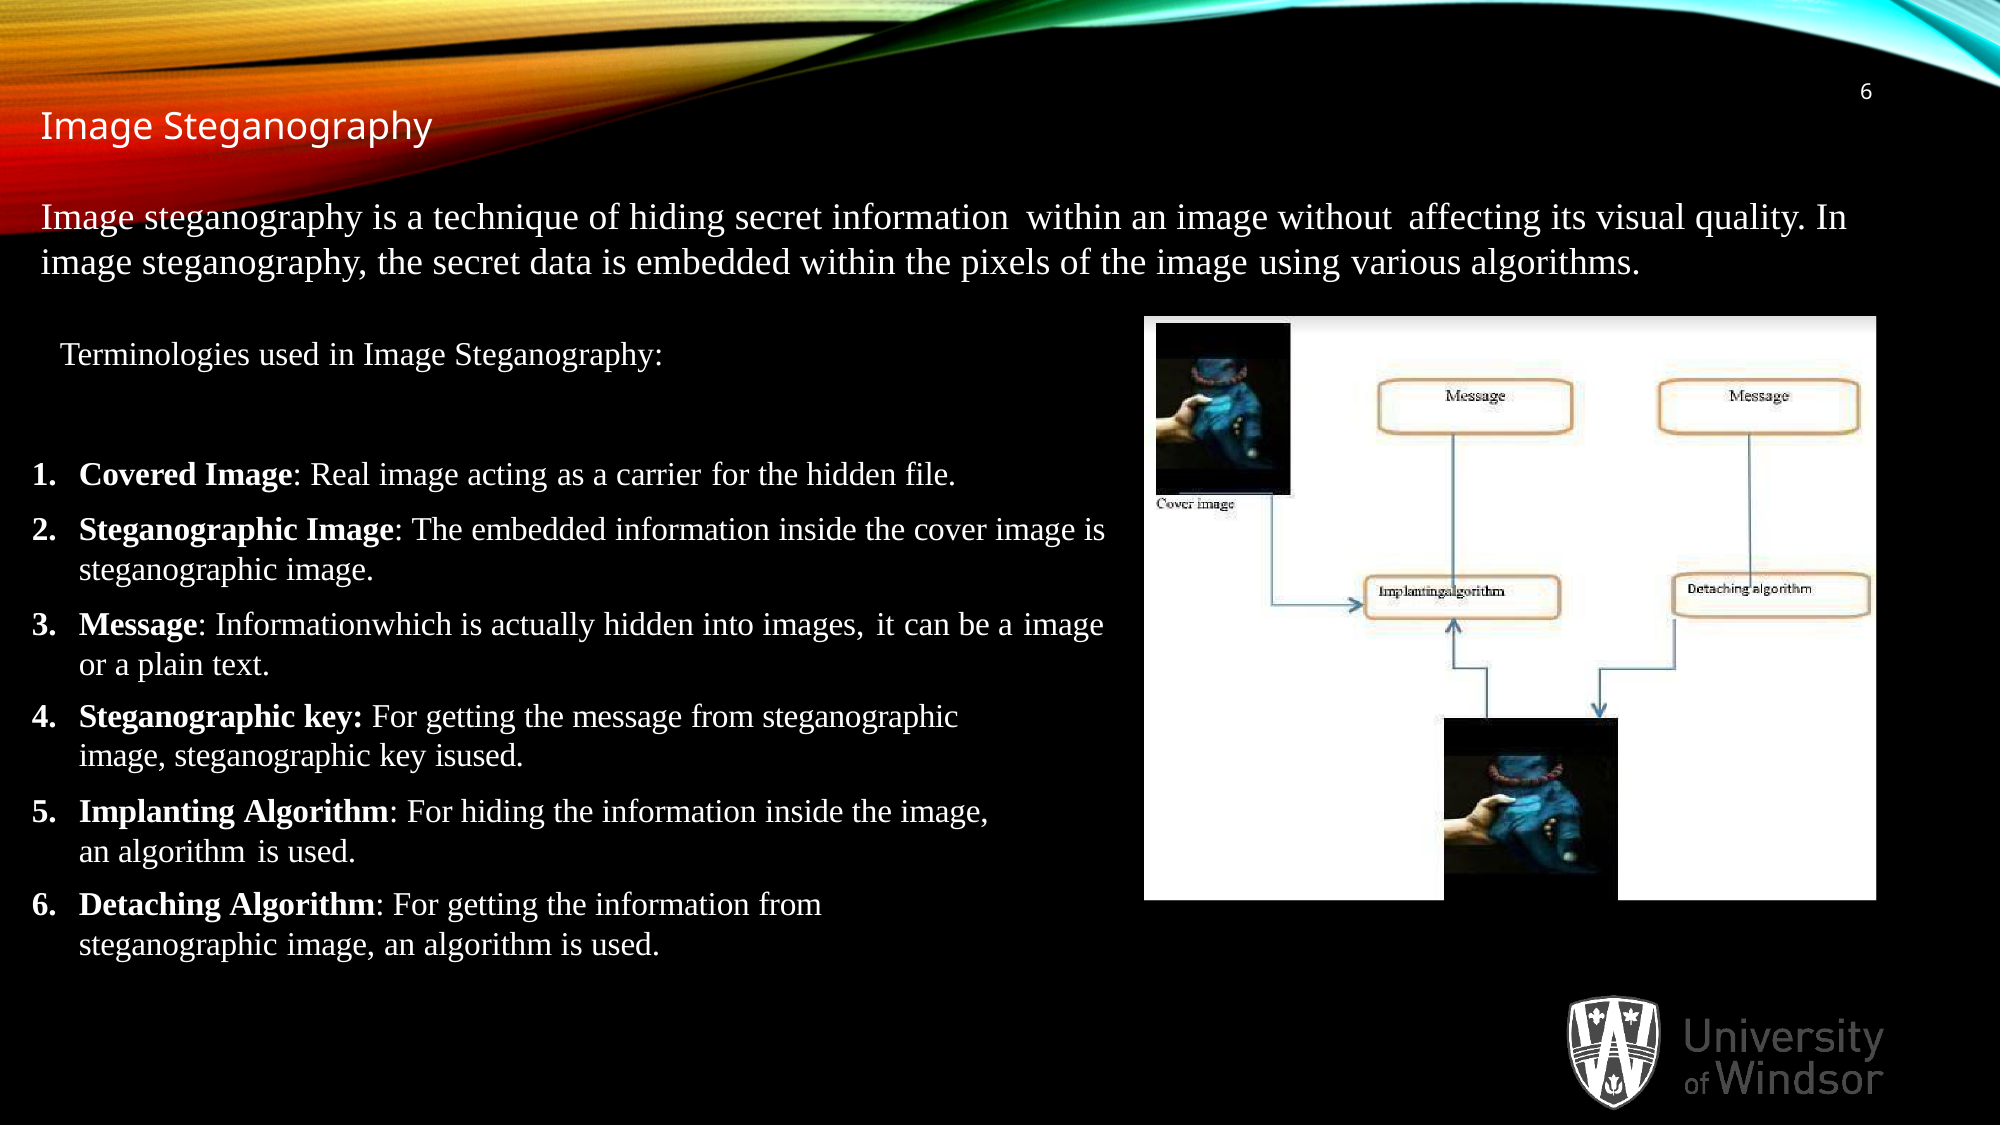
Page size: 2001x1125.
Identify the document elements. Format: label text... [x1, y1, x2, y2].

picture [0, 0, 2000, 237]
picture [1141, 314, 1878, 902]
text_box Image Steganography Image steganography is a technique of hiding secret information within an image without affecting its visual quality. In image steganography, the secret data is embedded within the pixels of the image using various algorithms. [25, 94, 1888, 380]
text_box Terminologies used in Image Steganography: Covered Image: Real image acting as a carrier for the hidden file. Steganographic Image: The embedded information inside the cover image is steganographic image. Message: Informationwhich is actually hidden into images, it can be a image or a plain text. Steganographic key: For getting the message from steganographic image, steganographic key isused. Implanting Algorithm: For hiding the information inside the image, an algorithm is used. Detaching Algorithm: For getting the information from steganographic image, an algorithm is used. [0, 324, 1133, 1011]
slide_number 6 [1437, 62, 1888, 94]
